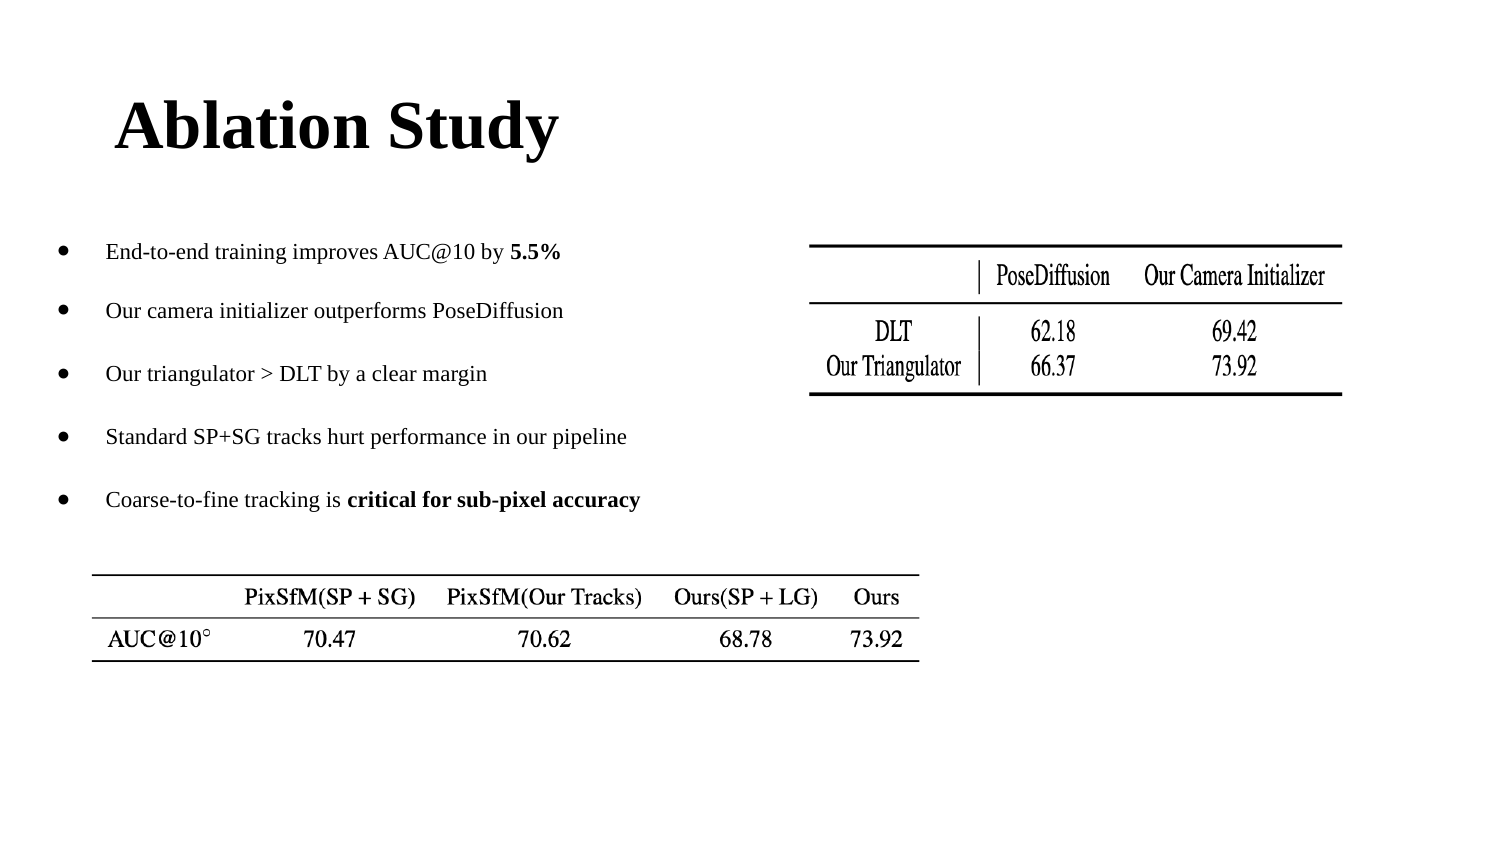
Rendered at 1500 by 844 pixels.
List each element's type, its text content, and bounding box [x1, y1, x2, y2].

list End-to-end training improves AUC@10 by 5.5% Our camera initializer outperforms PoseDiffusion Our triangulator > DLT by a clear margin Standard SP+SG tracks hurt performance in our pipeline Coarse-to-fine tracking is critical for sub-pixel accuracy [19, 226, 723, 762]
picture [62, 556, 936, 683]
title Ablation Study [103, 44, 1397, 208]
picture [738, 219, 1398, 432]
